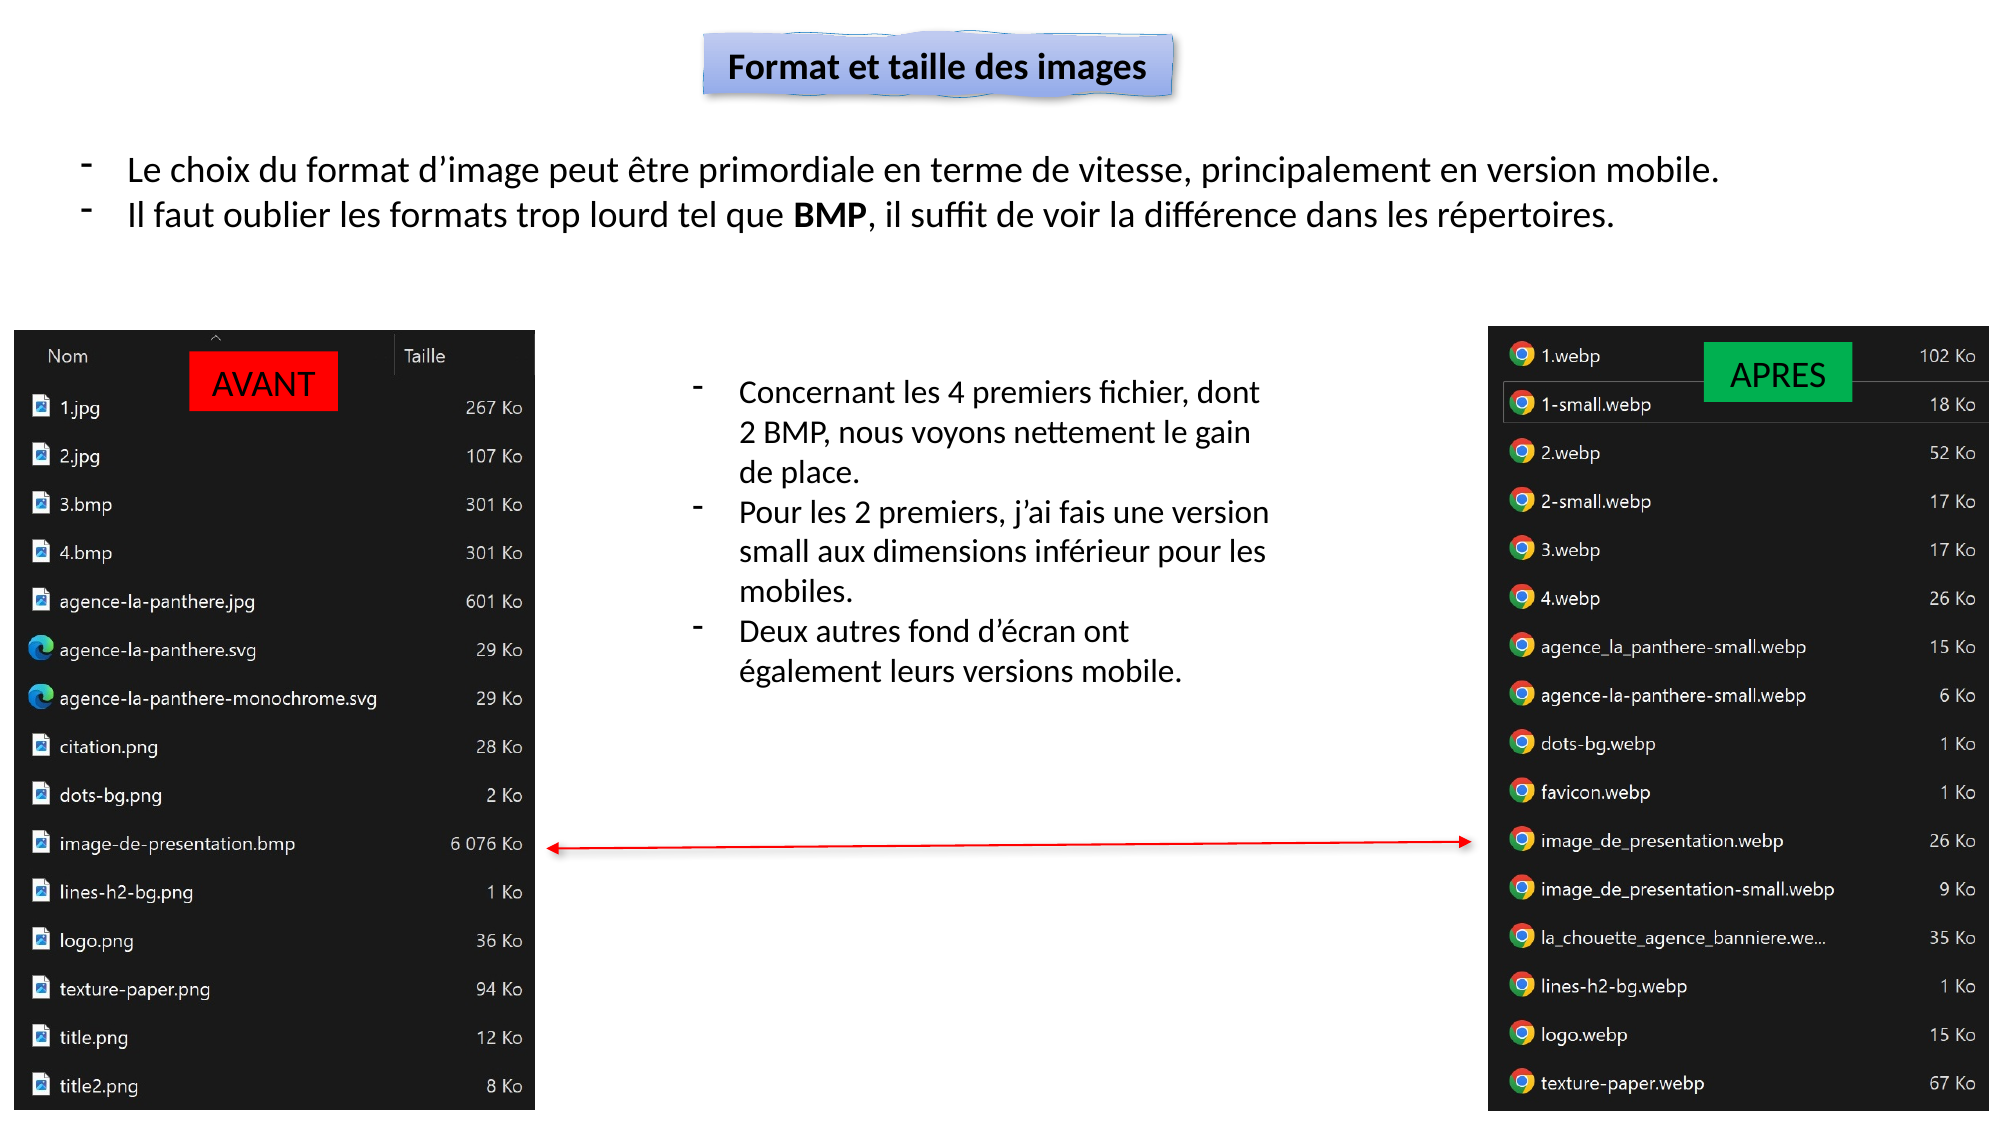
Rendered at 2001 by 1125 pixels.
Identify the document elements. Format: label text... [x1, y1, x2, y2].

picture [1488, 326, 1989, 1111]
text_box Le choix du format d’image peut être primordiale en terme de vitesse, principalement en version mobile. Il faut oublier les formats trop lourd tel que BMP, il suffit de voir la différence dans les répertoires. [65, 138, 1950, 243]
text_box Format et taille des images [703, 30, 1174, 98]
picture [14, 330, 535, 1110]
text_box Concernant les 4 premiers fichier, dont 2 BMP, nous voyons nettement le gain de place. Pour les 2 premiers, j’ai fais une version small aux dimensions inférieur pour les mobiles. Deux autres fond d’écran ont également leurs versions mobile. [677, 362, 1292, 697]
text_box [546, 841, 1472, 849]
